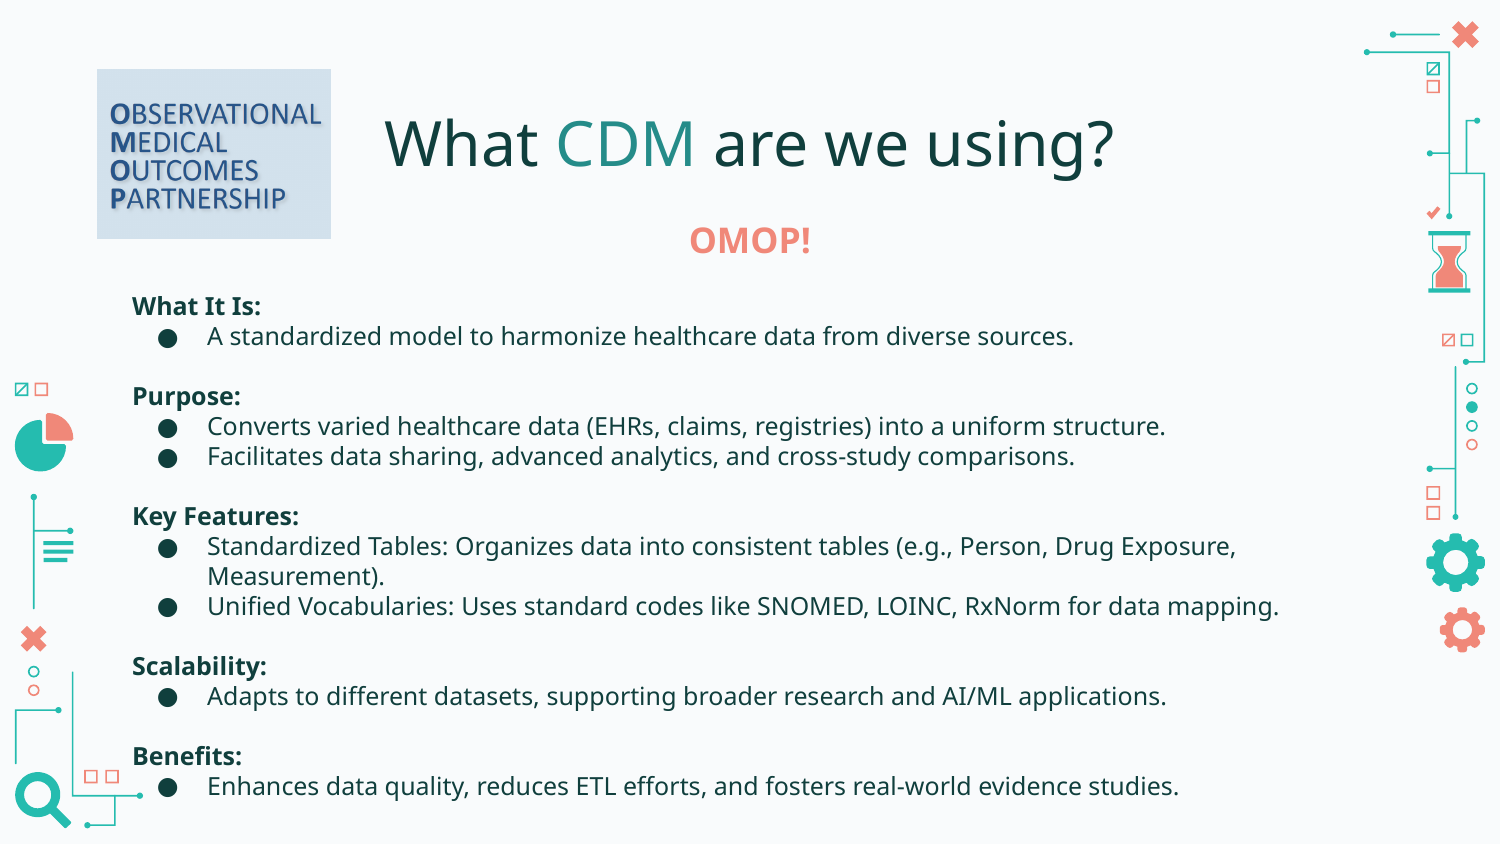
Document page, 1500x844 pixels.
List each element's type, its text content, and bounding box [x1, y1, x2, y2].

title What CDM are we using? [335, 88, 1383, 173]
list OMOP! What It Is: A standardized model to harmonize healthcare data from diverse sources. Purpose: Converts varied healthcare data (EHRs, claims, registries) into a uniform structure. Facilitates data sharing, advanced analytics, and cross-study comparisons. Key Features: Standardized Tables: Organizes data into consistent tables (e.g., Person, Drug Exposure, Measurement). Unified Vocabularies: Uses standard codes like SNOMED, LOINC, RxNorm for data mapping. Scalability: Adapts to different datasets, supporting broader research and AI/ML applications. Benefits: Enhances data quality, reduces ETL efforts, and fosters real-world evidence studies. [116, 173, 1383, 802]
picture [97, 69, 331, 239]
